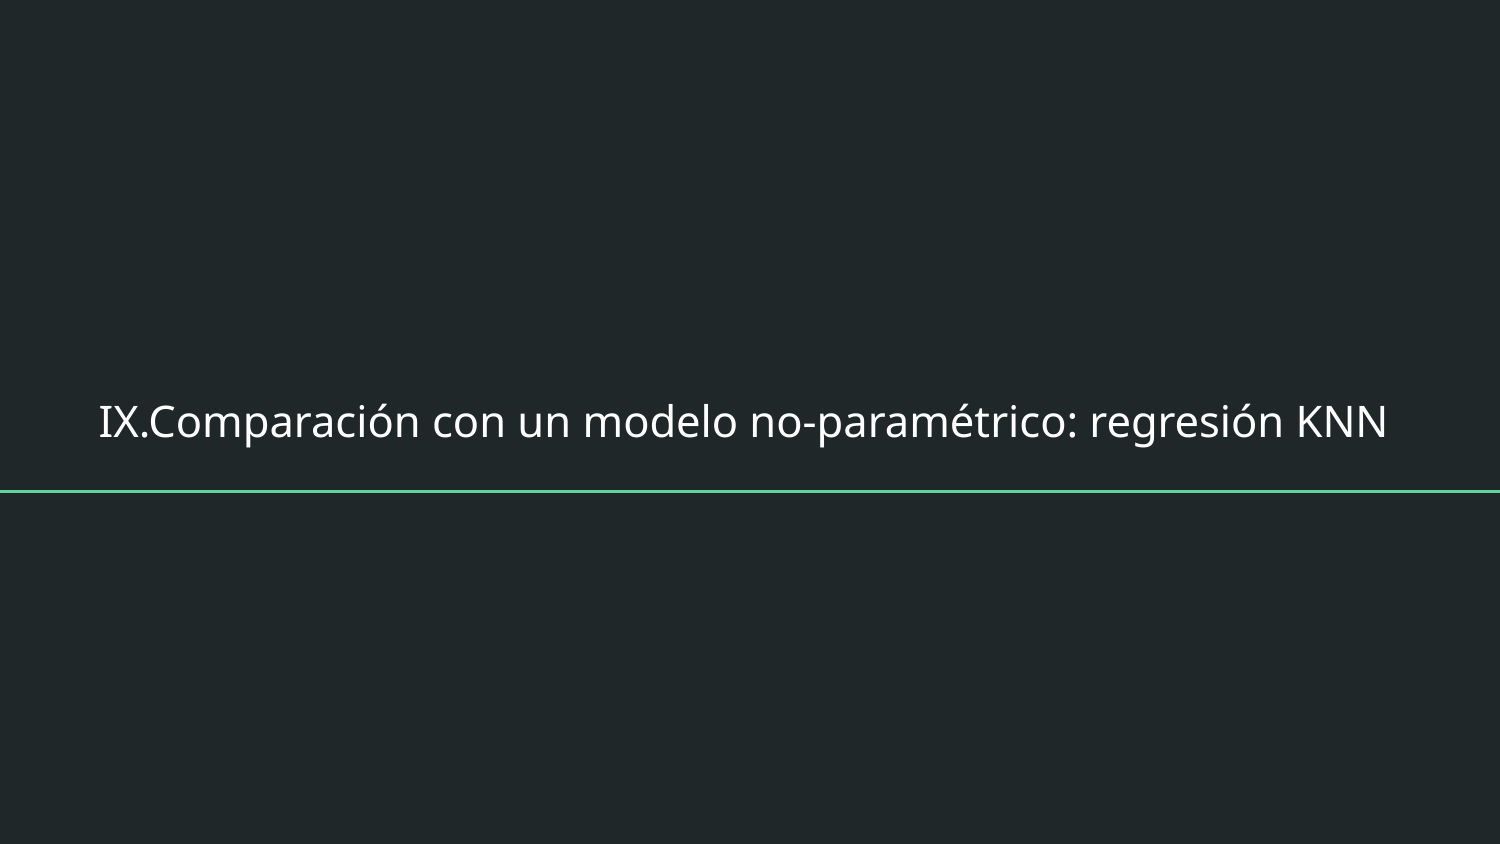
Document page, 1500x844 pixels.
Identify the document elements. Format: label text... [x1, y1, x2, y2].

title IX.Comparación con un modelo no-paramétrico: regresión KNN [83, 337, 1417, 466]
